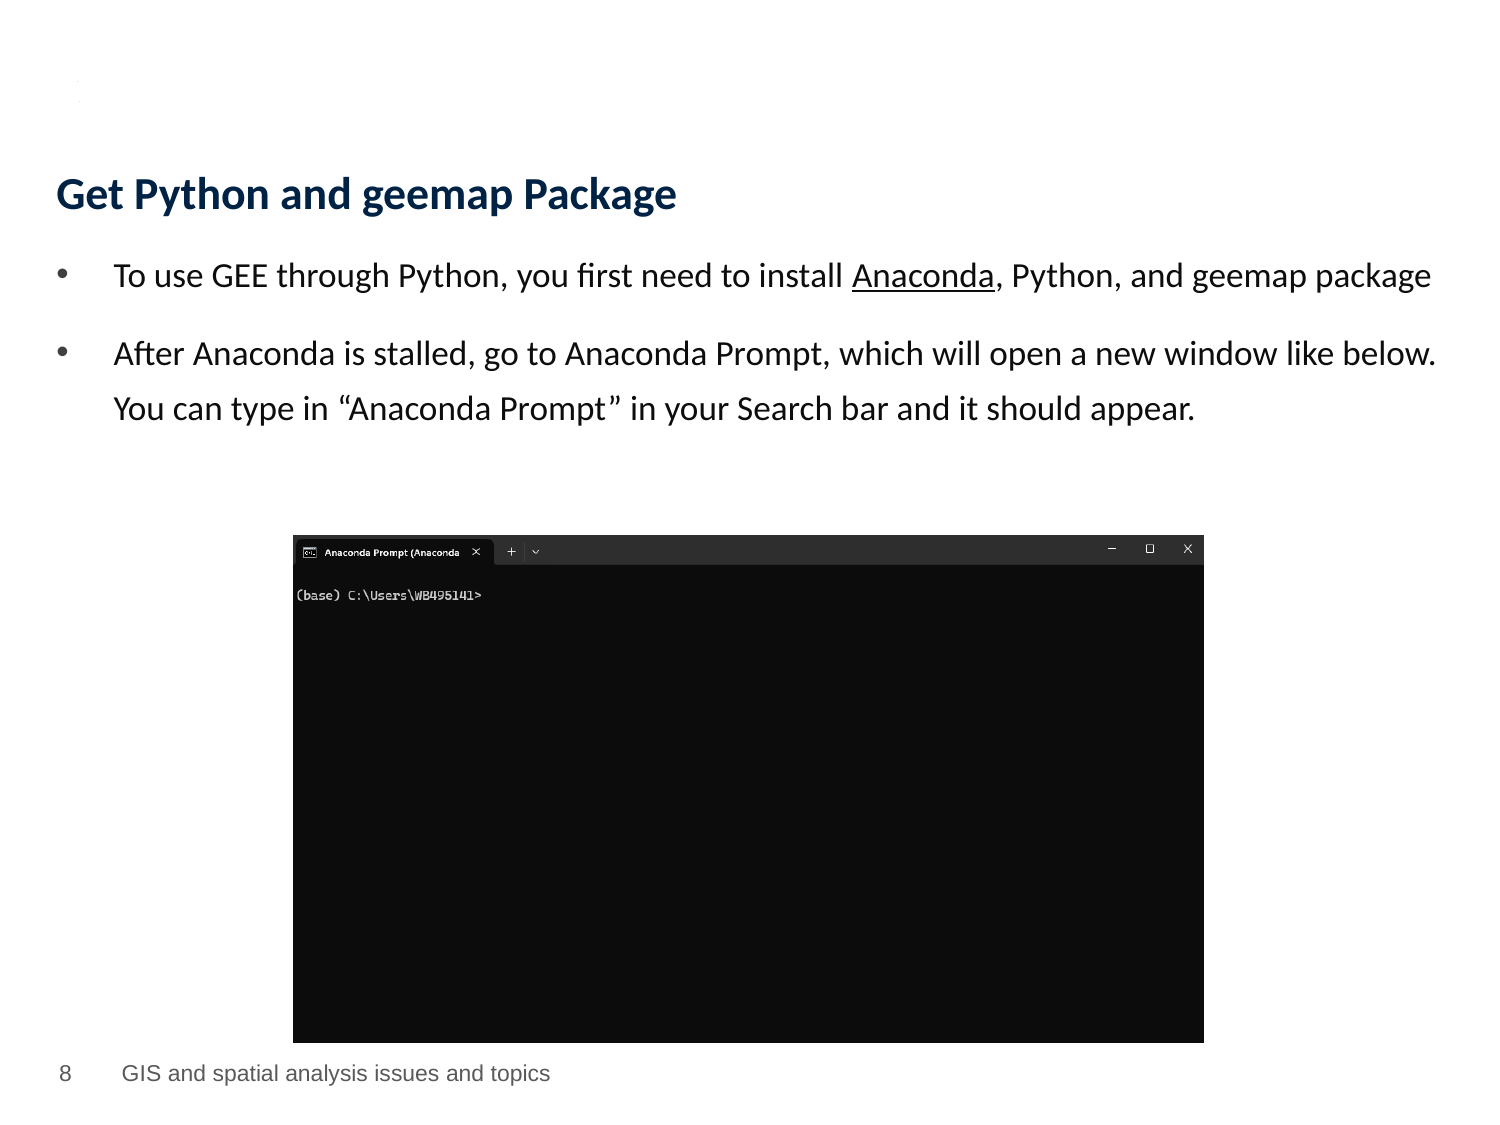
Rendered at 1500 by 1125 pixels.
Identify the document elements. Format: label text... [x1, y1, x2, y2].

picture [293, 535, 1204, 1043]
footer GIS and spatial analysis issues and topics [121, 1042, 1092, 1103]
title Get Python and geemap Package [56, 49, 1441, 219]
list To use GEE through Python, you first need to install Anaconda, Python, and geemap package After Anaconda is stalled, go to Anaconda Prompt, which will open a new window like below. You can type in “Anaconda Prompt” in your Search bar and it should appear. [56, 239, 1442, 473]
slide_number 7 [59, 1042, 112, 1103]
